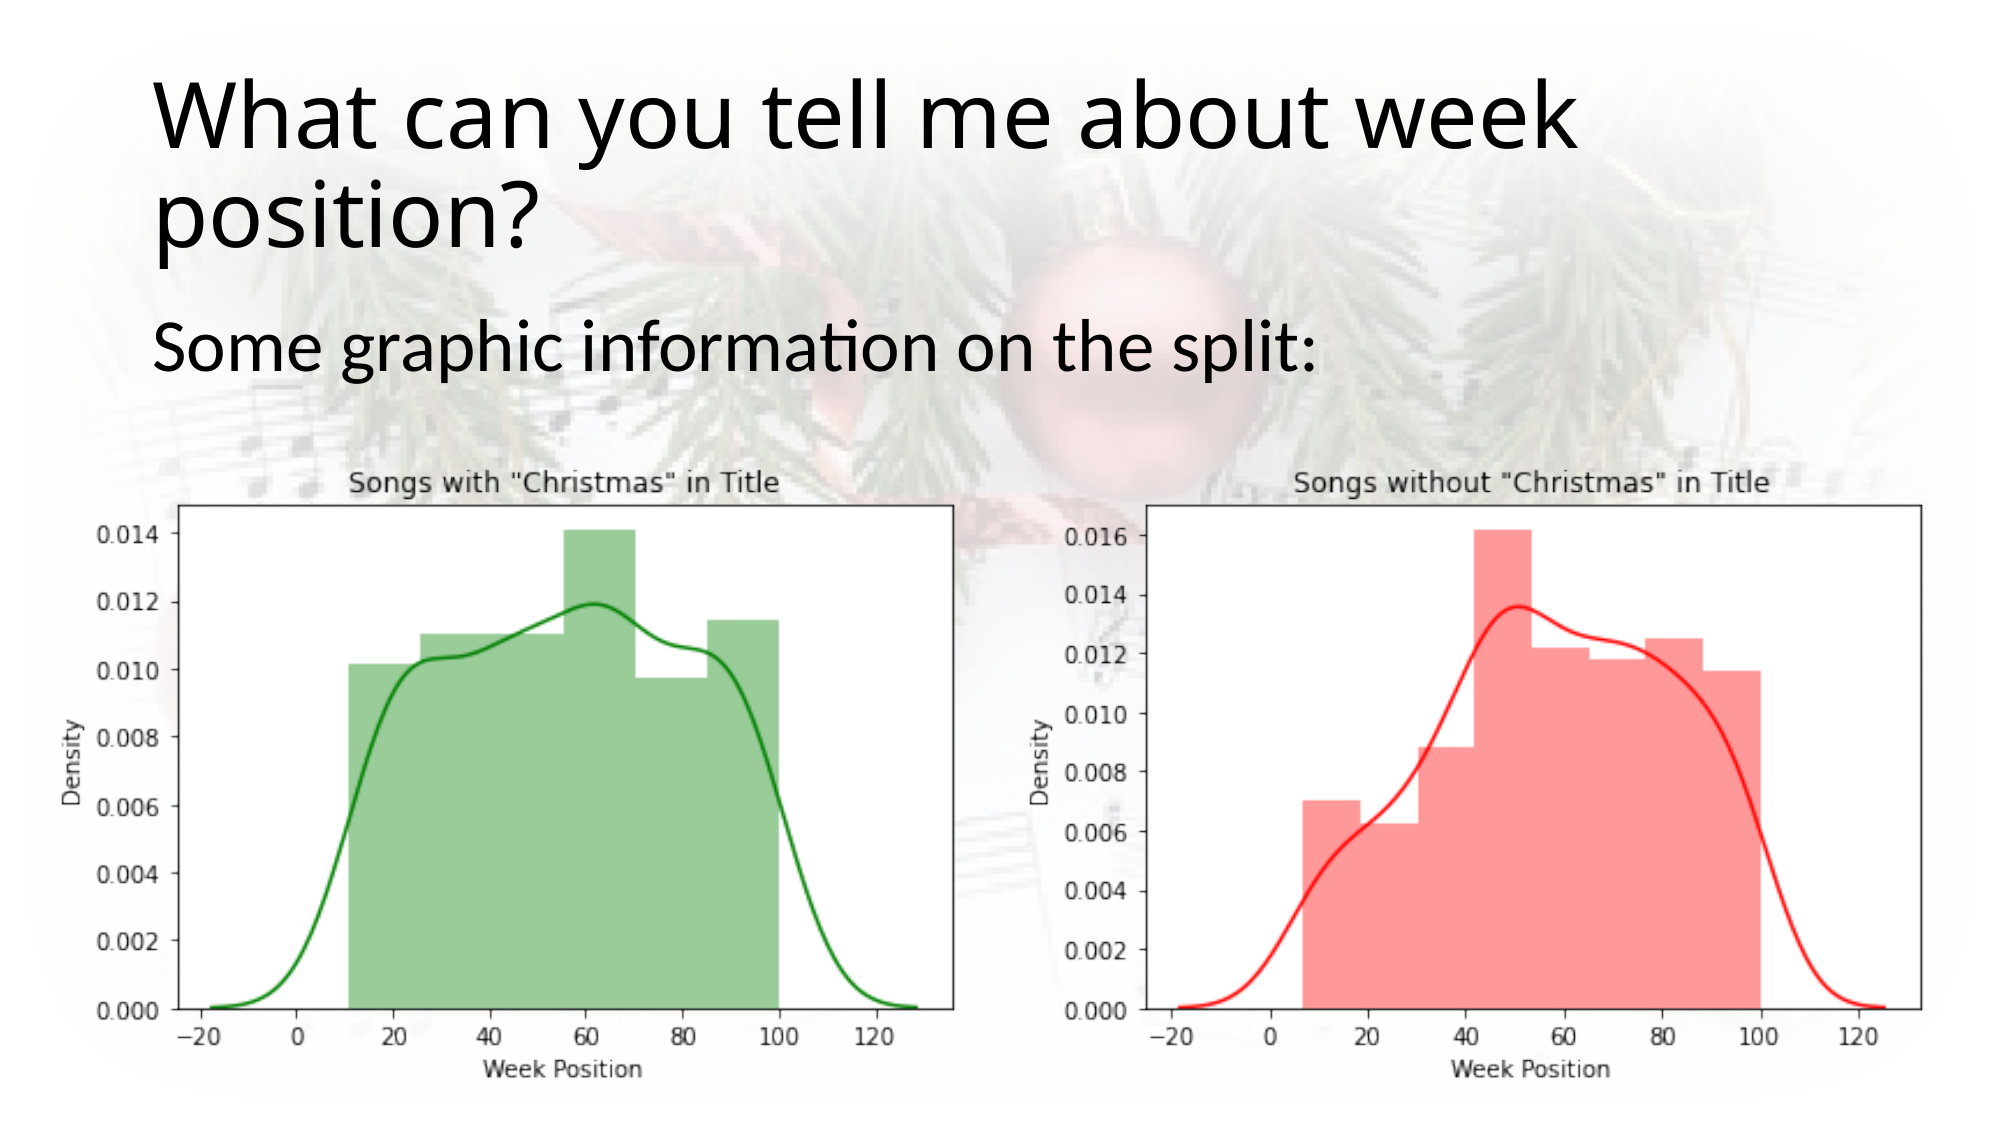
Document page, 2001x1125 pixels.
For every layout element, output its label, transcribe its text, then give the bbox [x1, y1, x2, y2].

picture [46, 454, 967, 1097]
title What can you tell me about week position? [137, 59, 1863, 278]
list Some graphic information on the split: [137, 299, 1863, 1014]
picture [1014, 454, 1935, 1097]
